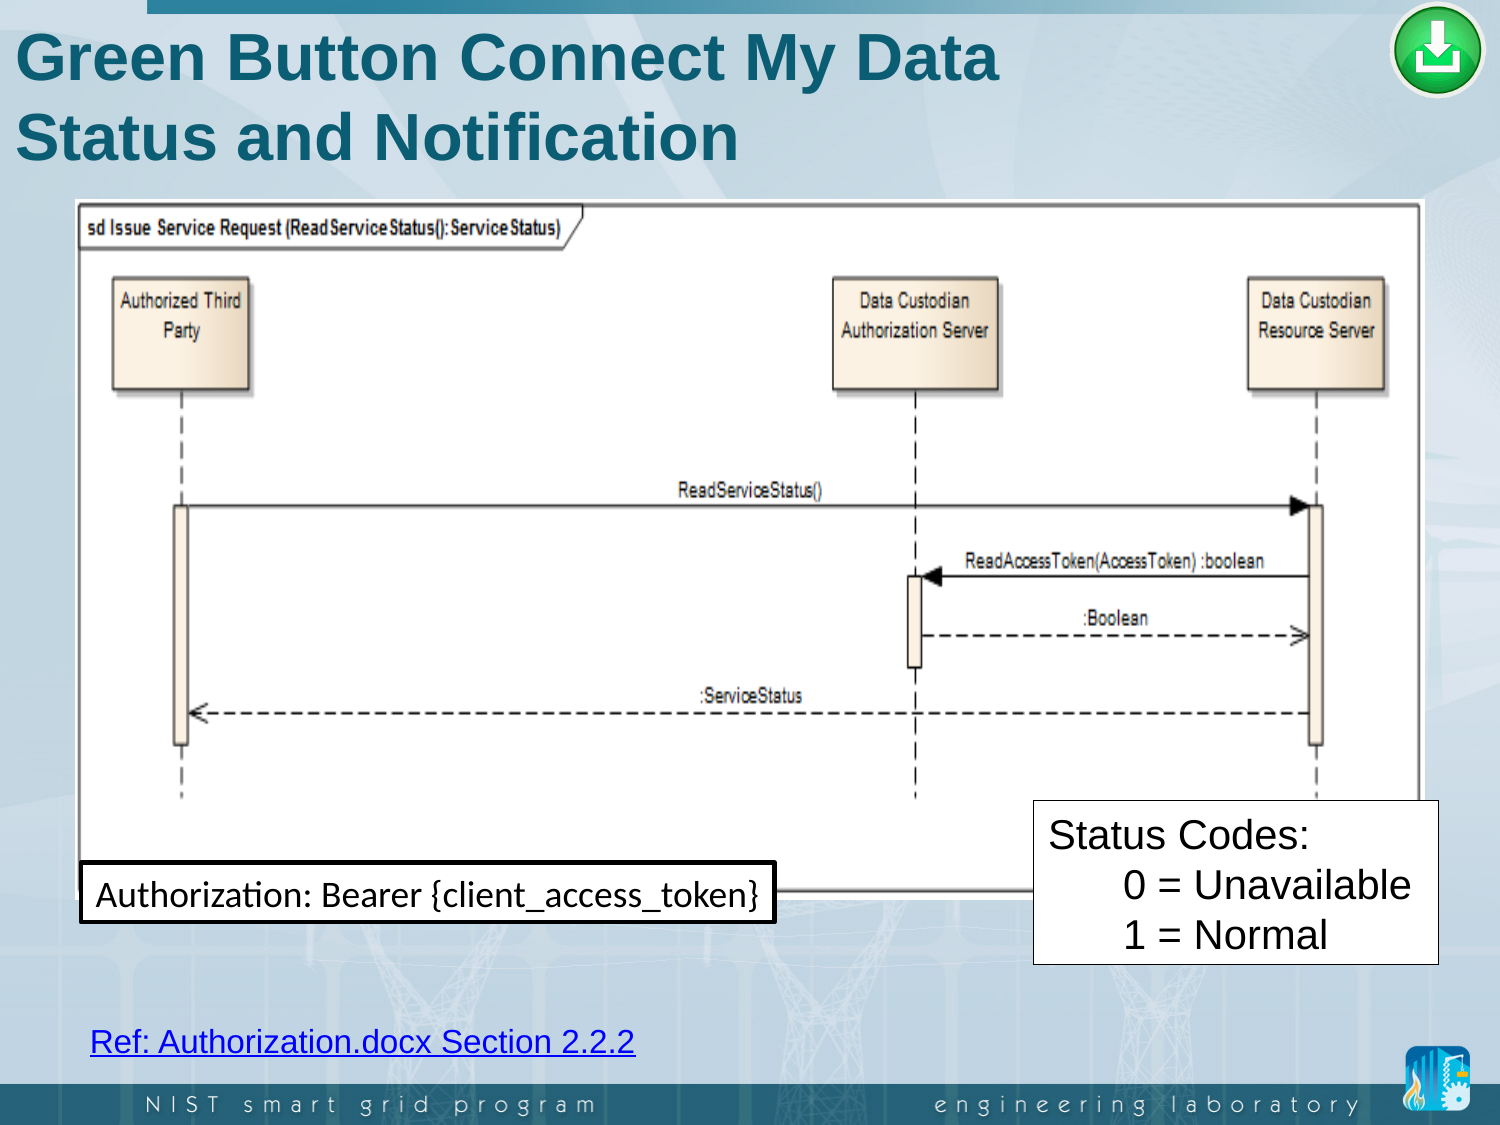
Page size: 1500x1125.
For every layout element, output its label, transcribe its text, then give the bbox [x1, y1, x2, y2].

text_box Authorization: Bearer {client_access_token} [79, 909, 777, 924]
title Green Button Connect My Data Status and Notification [0, 0, 1350, 188]
text_box Ref: Authorization.docx Section 2.2.2 [74, 1012, 663, 1068]
picture [0, 0, 1500, 1125]
text_box Status Codes: 0 = Unavailable 1 = Normal [1033, 800, 1439, 965]
